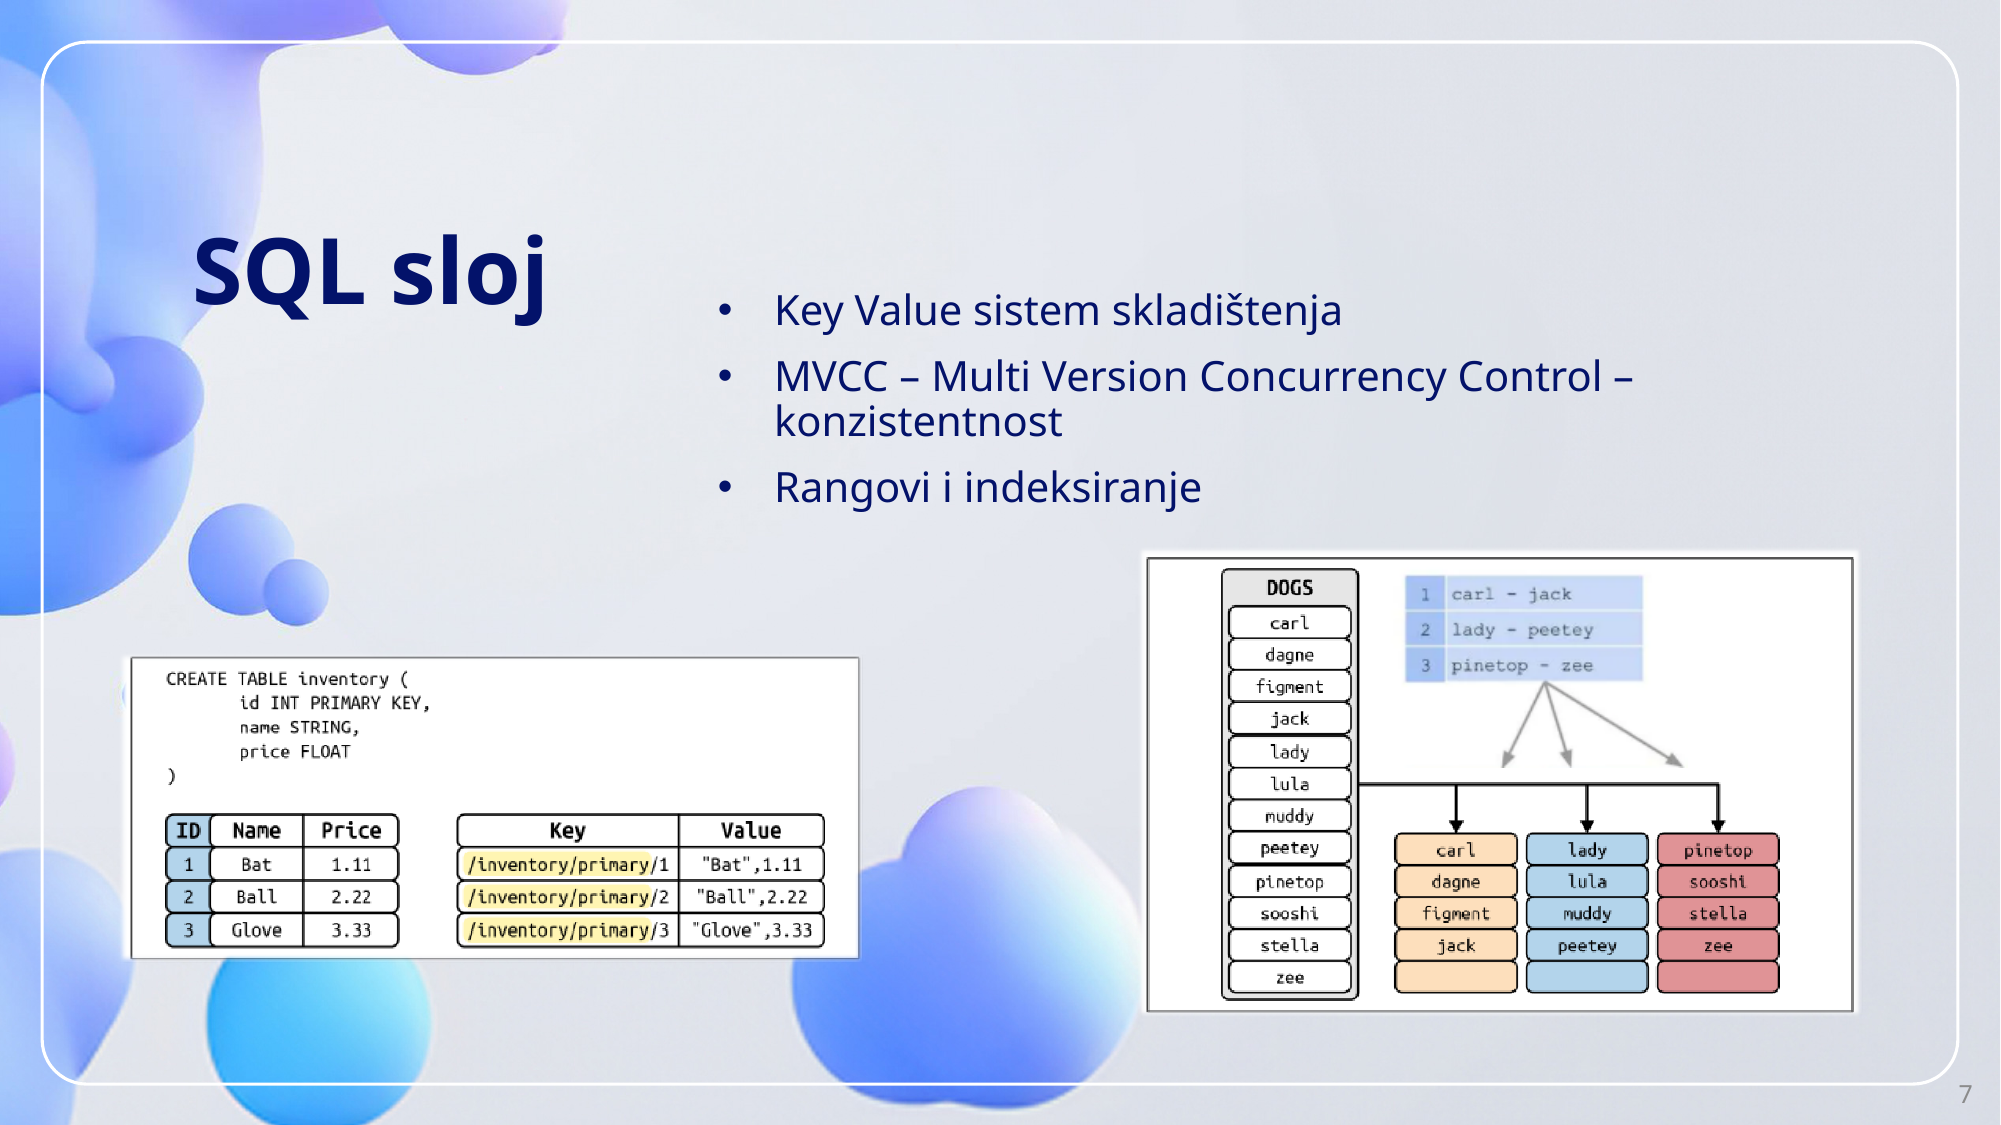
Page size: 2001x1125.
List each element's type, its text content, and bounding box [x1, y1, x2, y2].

title SQL sloj [176, 60, 1863, 332]
picture [0, 0, 2001, 1125]
slide_number 7 [1538, 1076, 1988, 1115]
list Key Value sistem skladištenja MVCC – Multi Version Concurrency Control – konzistentnost Rangovi i indeksiranje [702, 281, 1741, 789]
